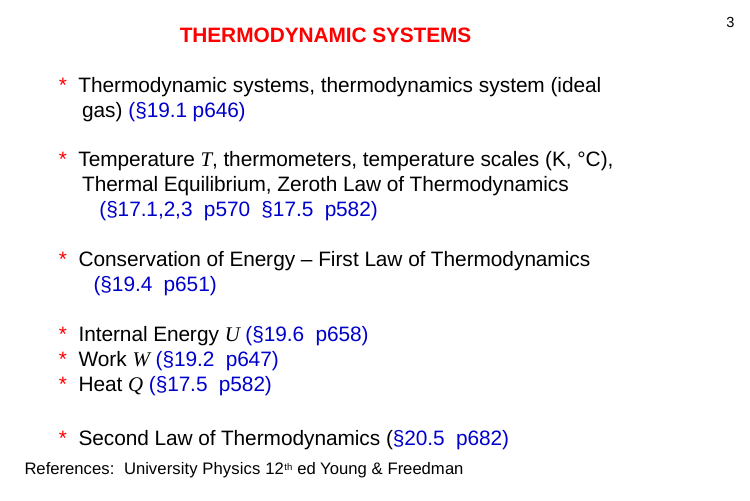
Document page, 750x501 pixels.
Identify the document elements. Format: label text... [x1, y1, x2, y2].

text_box THERMODYNAMIC SYSTEMS * Thermodynamic systems, thermodynamics system (ideal gas) (§19.1 p646) * Temperature T, thermometers, temperature scales (K, °C), Thermal Equilibrium, Zeroth Law of Thermodynamics (§17.1,2,3 p570 §17.5 p582) * Conservation of Energy – First Law of Thermodynamics (§19.4 p651) * Internal Energy U (§19.6 p658) * Work W (§19.2 p647) * Heat Q (§17.5 p582) * Second Law of Thermodynamics (§20.5 p682) [44, 13, 643, 459]
text_box References: University Physics 12th ed Young & Freedman [9, 451, 479, 486]
slide_number 3 [566, 9, 742, 45]
